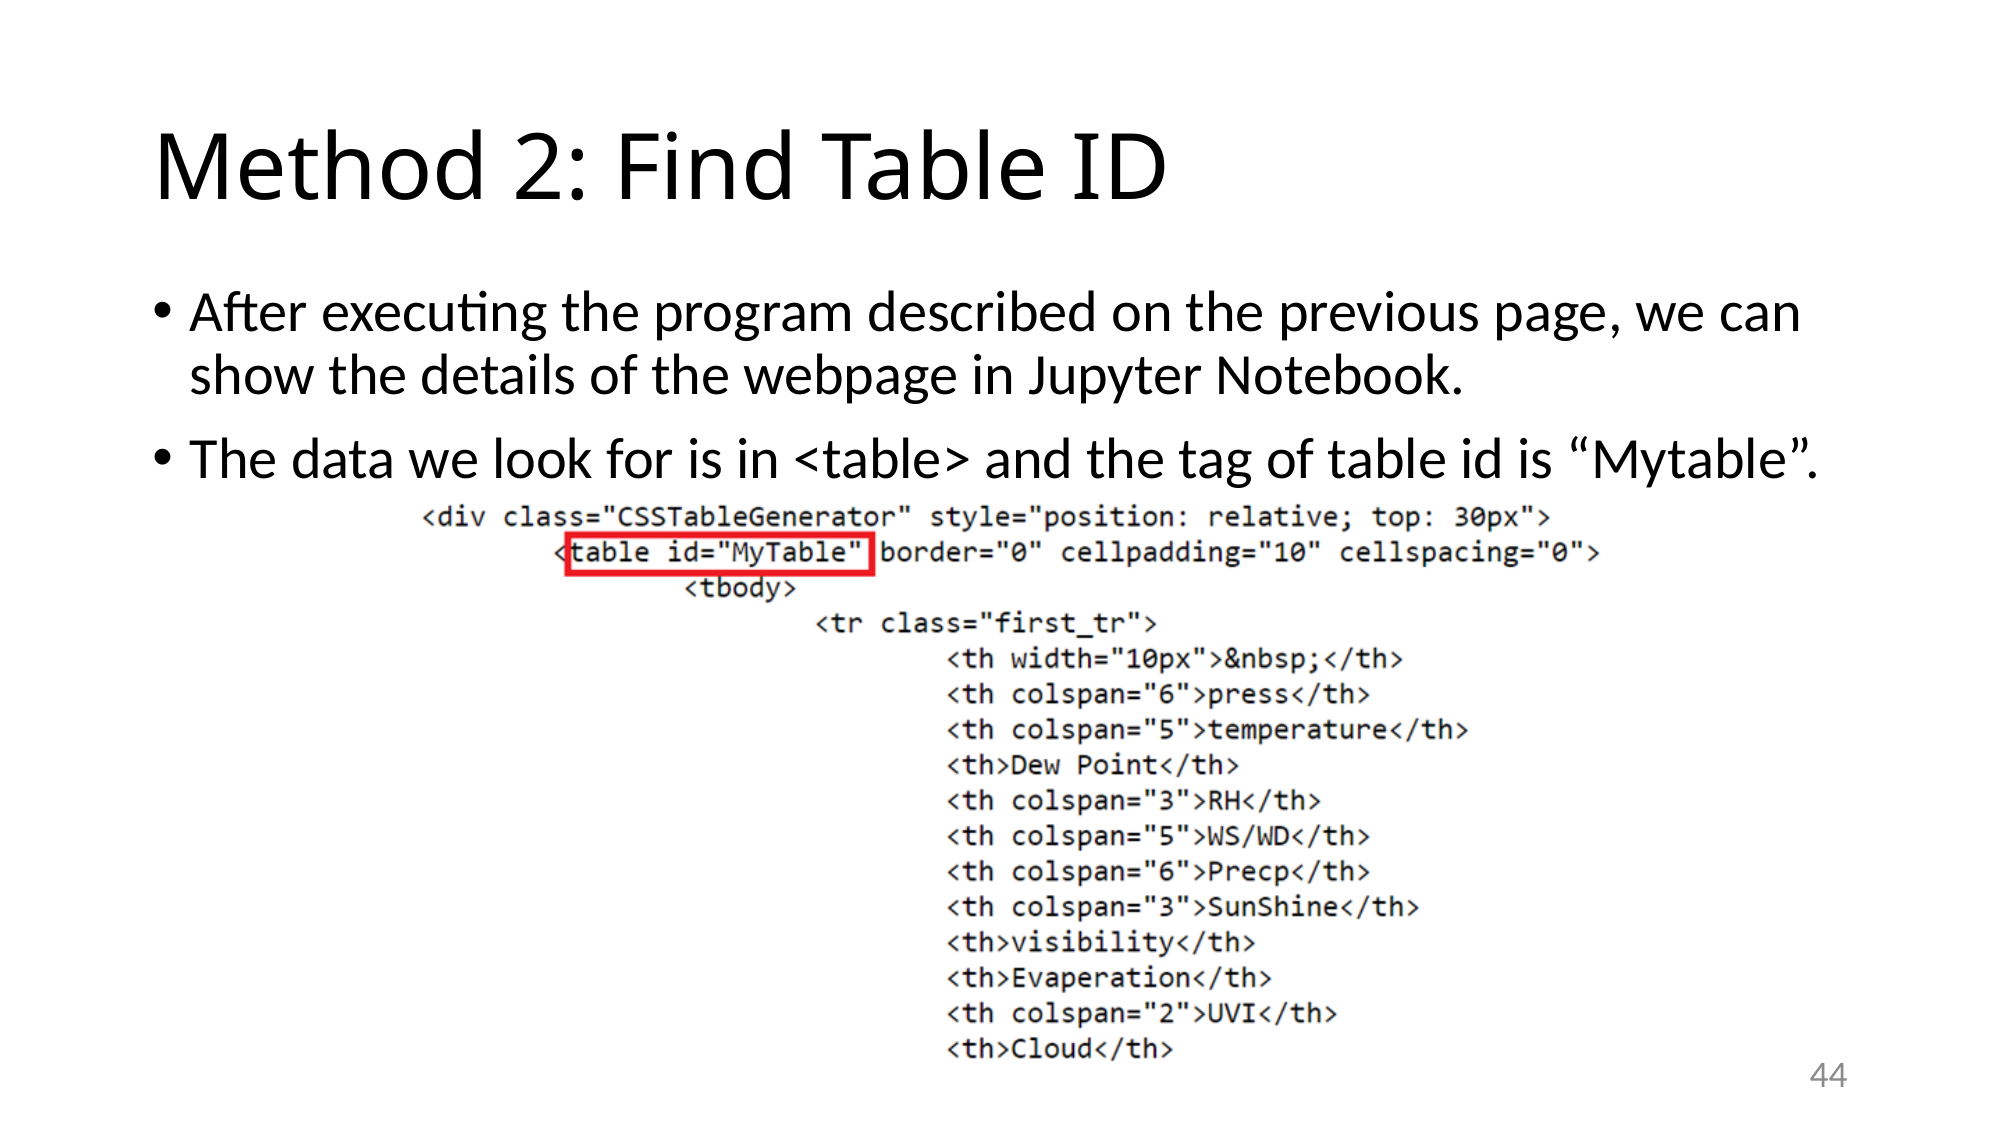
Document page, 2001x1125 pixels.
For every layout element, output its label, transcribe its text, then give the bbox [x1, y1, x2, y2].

picture [397, 499, 1603, 1064]
title Method 2: Find Table ID [137, 61, 1863, 273]
slide_number 44 [1412, 1042, 1863, 1103]
list After executing the program described on the previous page, we can show the details of the webpage in Jupyter Notebook. The data we look for is in <table> and the tag of table id is “Mytable”. [137, 273, 1863, 988]
